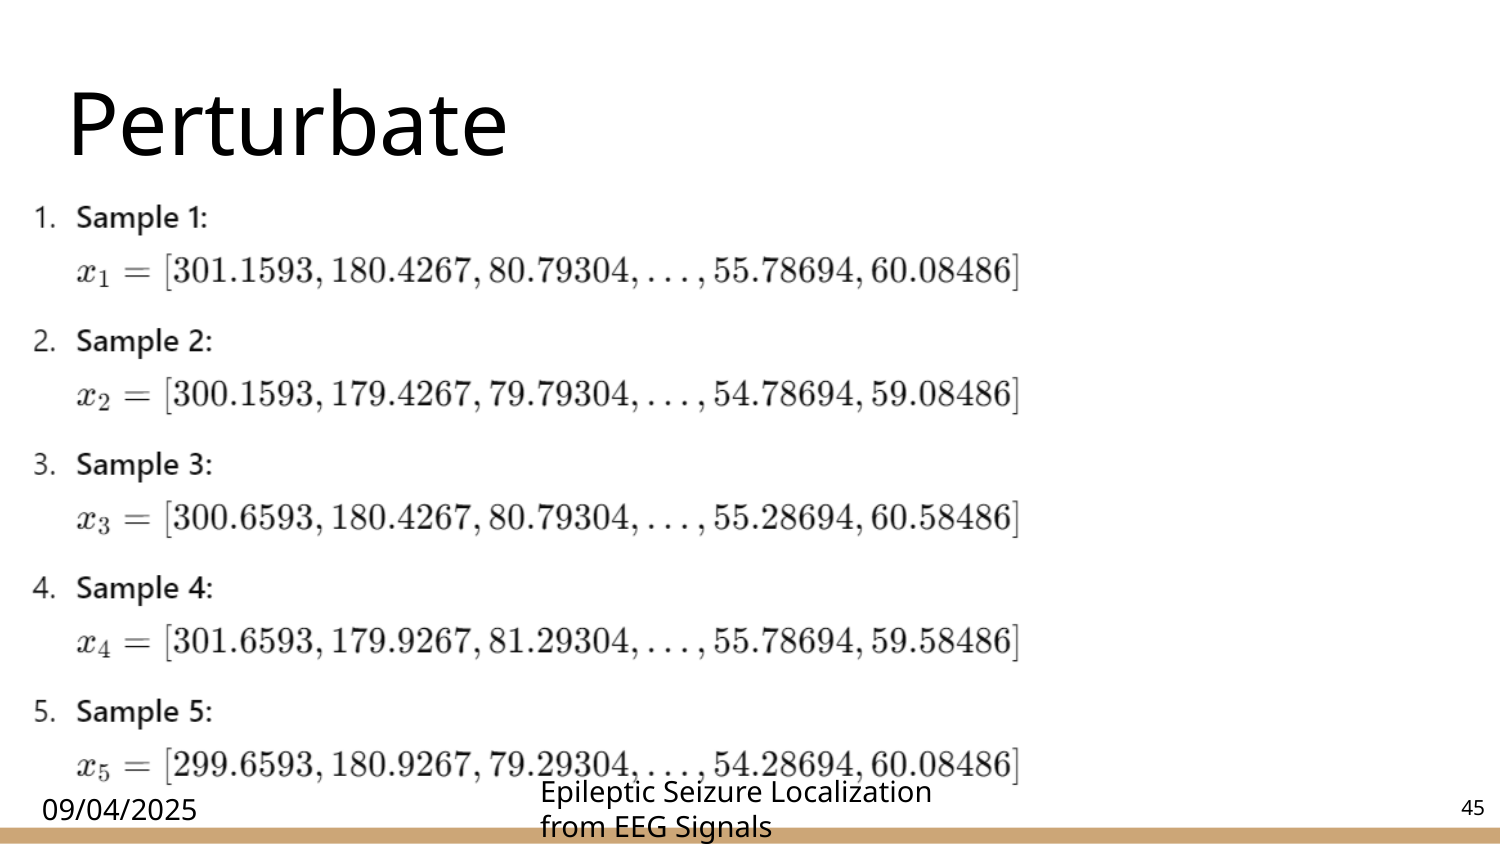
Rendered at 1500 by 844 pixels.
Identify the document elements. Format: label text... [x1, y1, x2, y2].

slide_number ‹#› [1410, 776, 1500, 842]
title Perturbate [51, 51, 1449, 189]
picture [24, 187, 1025, 794]
footer Epileptic Seizure Localization from EEG Signals [525, 802, 990, 832]
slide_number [26, 802, 377, 832]
